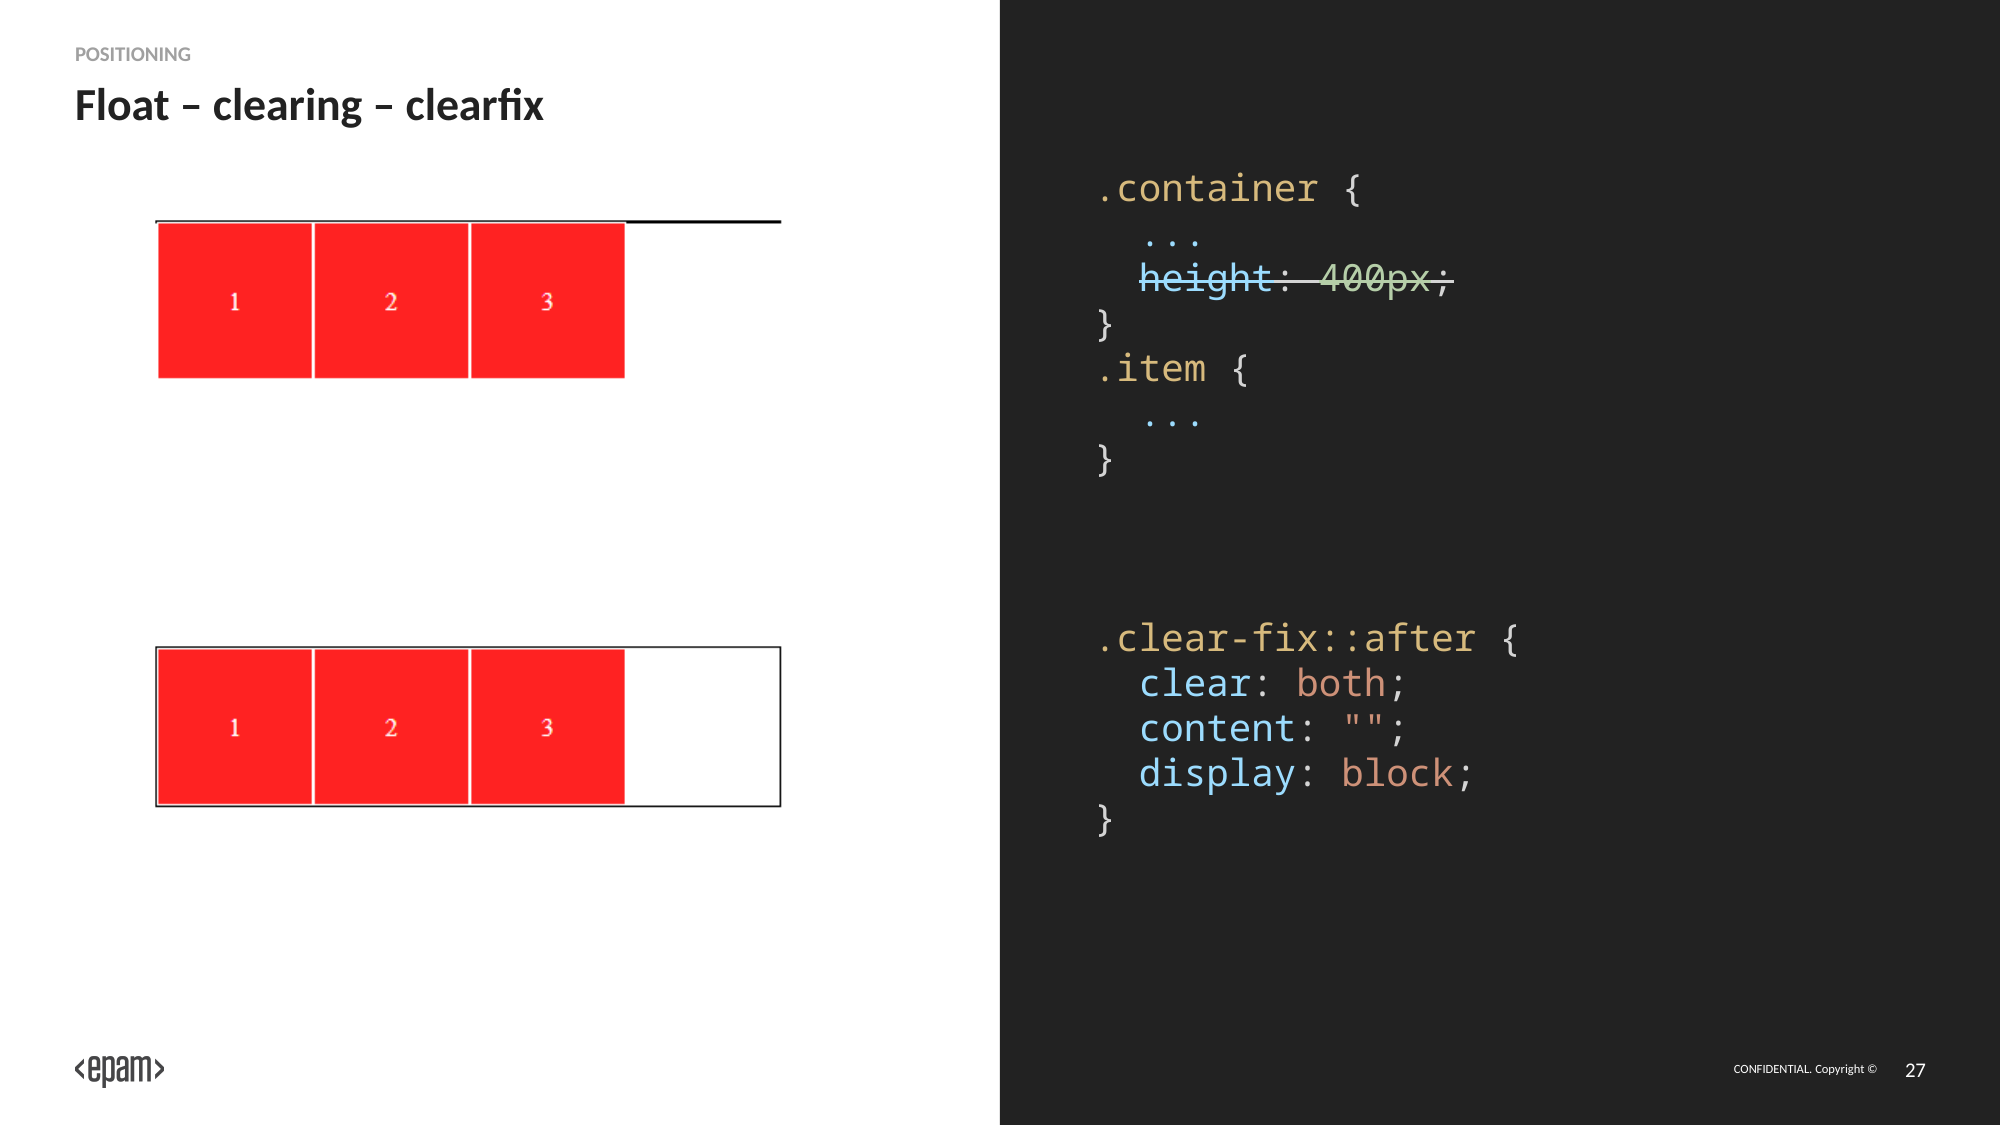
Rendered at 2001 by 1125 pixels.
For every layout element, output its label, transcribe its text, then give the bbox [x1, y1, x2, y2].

picture [154, 645, 783, 809]
picture [154, 219, 783, 380]
picture [75, 1056, 164, 1088]
list Positioning [75, 37, 668, 75]
title Float – clearing – clearfix [75, 75, 862, 150]
text_box .container { ... height: 400px; } .item { ... } .clear-fix::after { clear: both; content: ""; display: block; } [1093, 163, 1904, 840]
